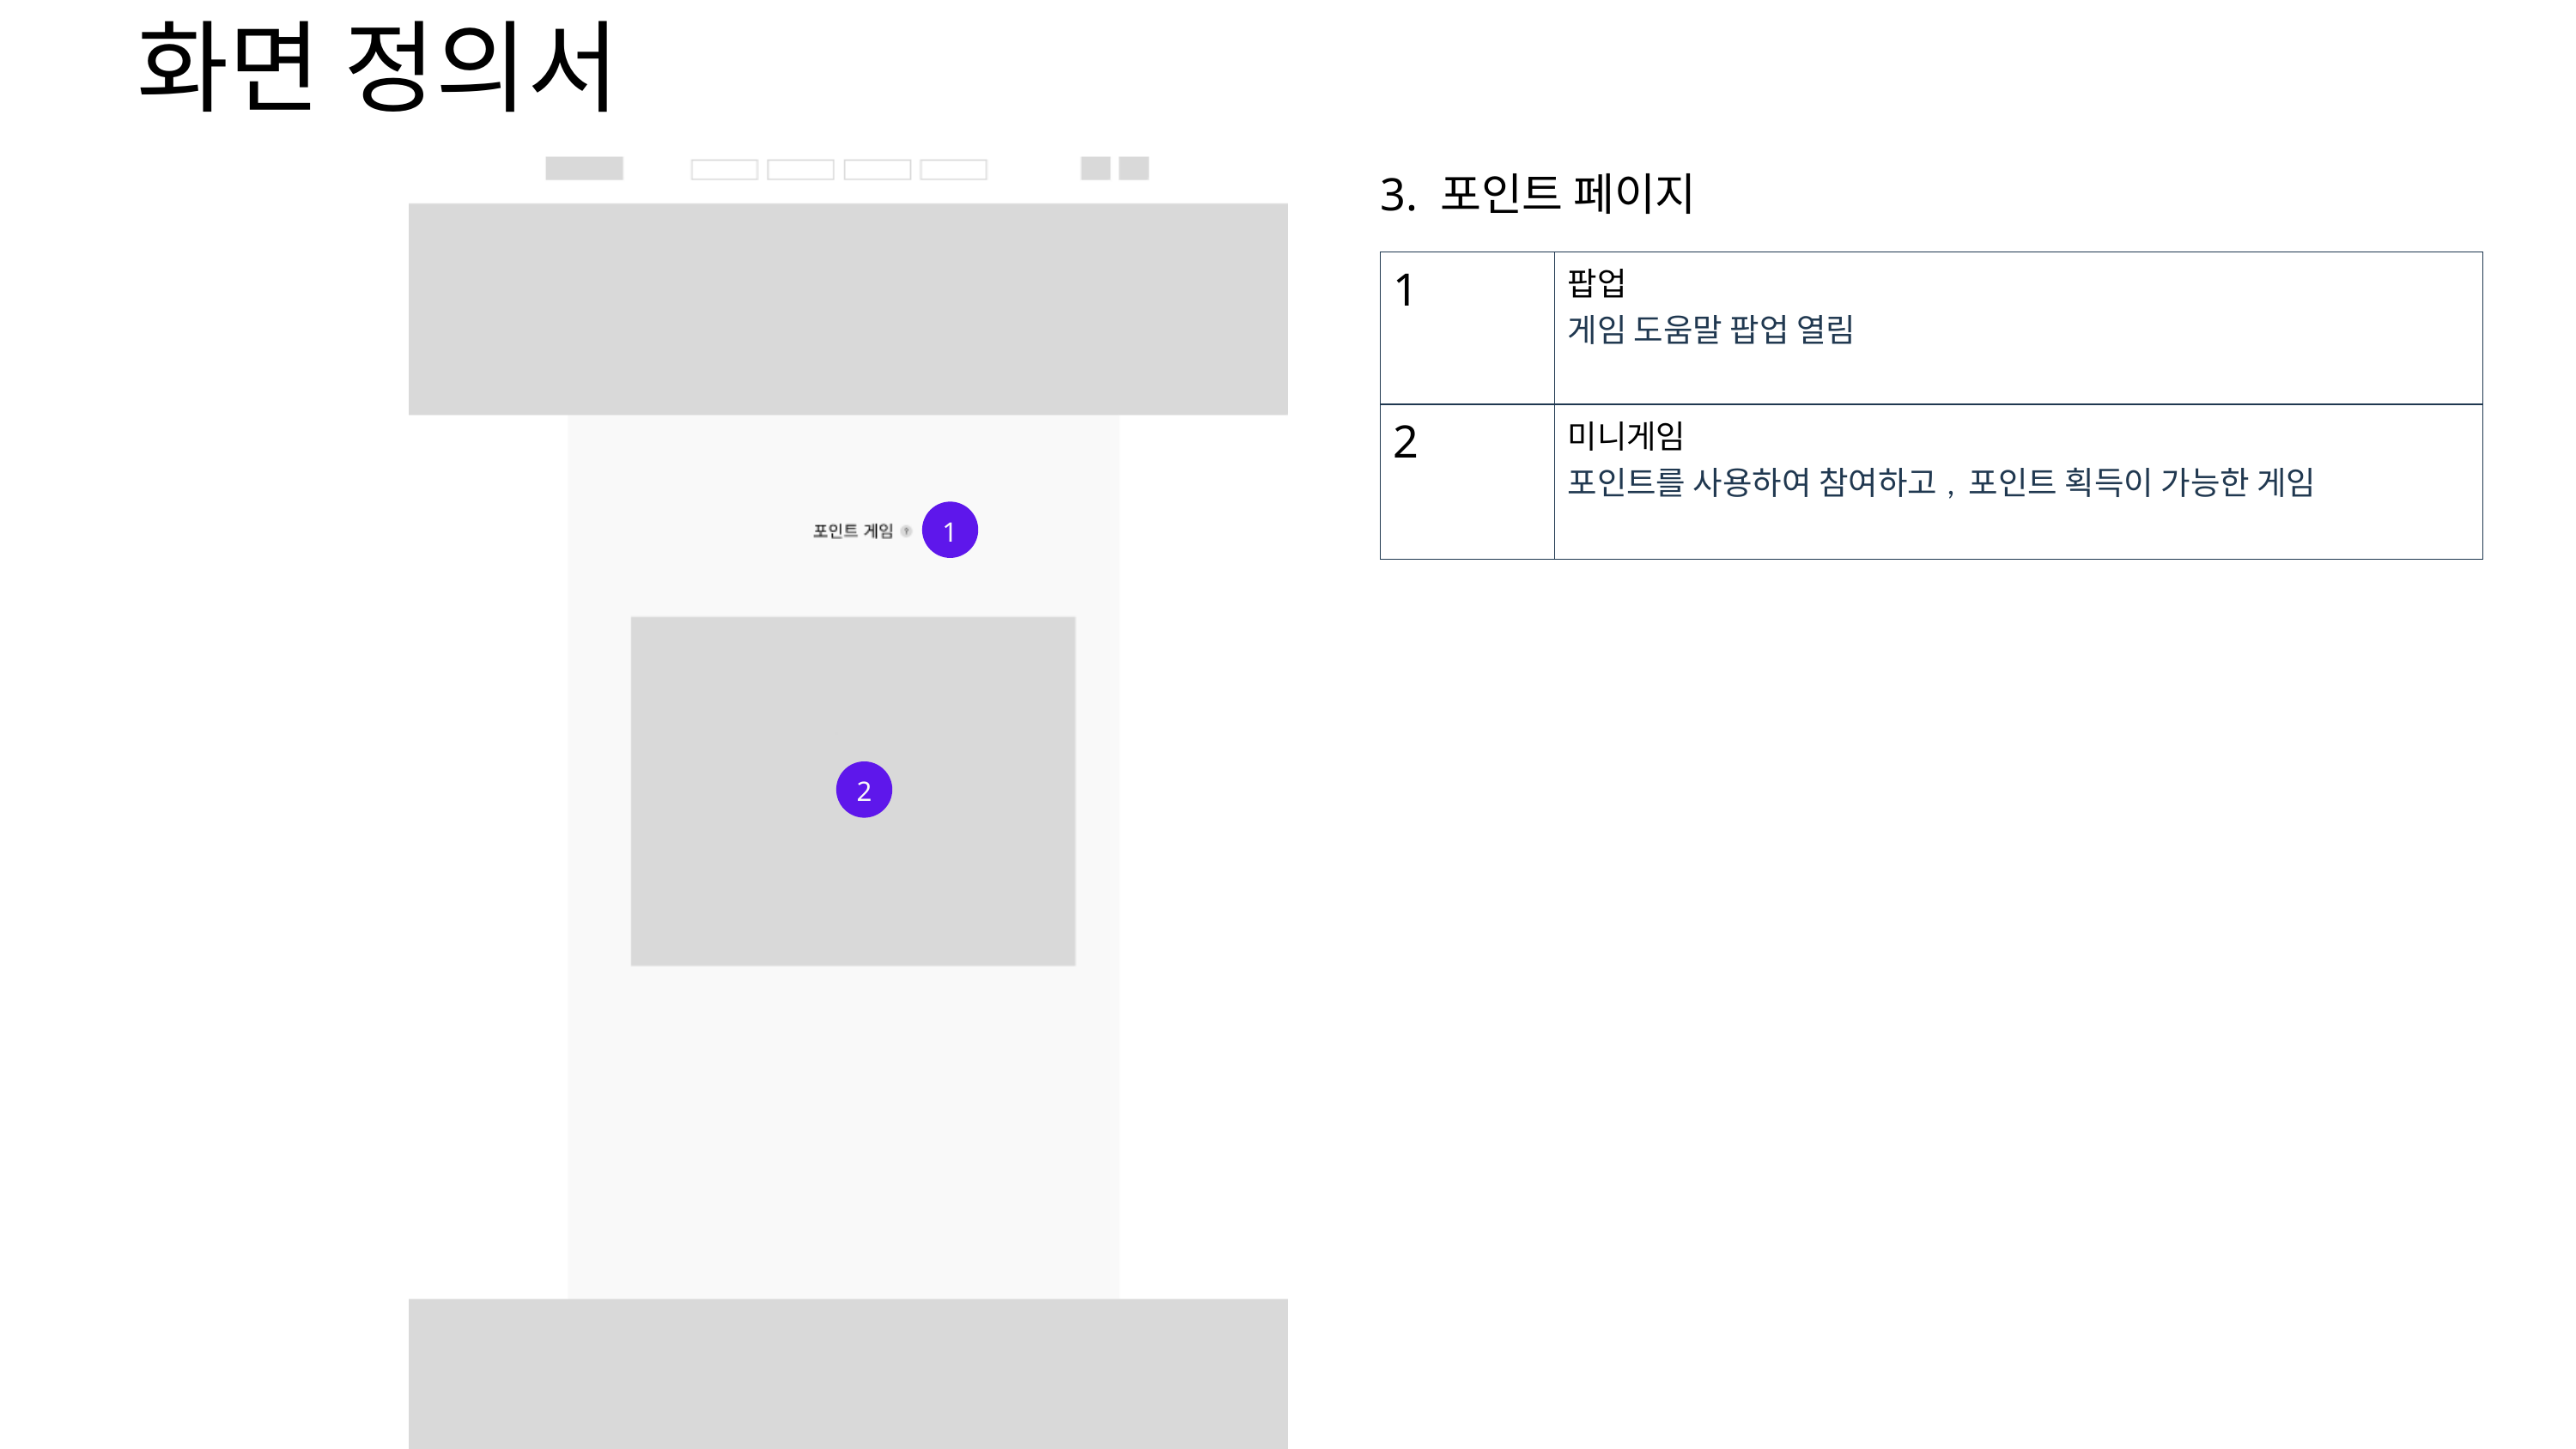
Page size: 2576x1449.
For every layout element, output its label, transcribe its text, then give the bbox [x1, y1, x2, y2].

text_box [921, 501, 979, 559]
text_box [835, 761, 893, 818]
table_cell 2 [1381, 405, 1554, 559]
table_header 1 [1381, 252, 1554, 403]
table_cell 미니게임 포인트를 사용하여 참여하고, 포인트 획득이 가능한 게임 [1555, 405, 2482, 559]
table_header 팝업 게임 도움말 팝업 열림 [1555, 252, 2482, 403]
picture [408, 132, 1289, 1449]
text_box 화면 정의서 [0, 0, 2576, 124]
text_box 3. 포인트 페이지 [1380, 156, 2372, 220]
